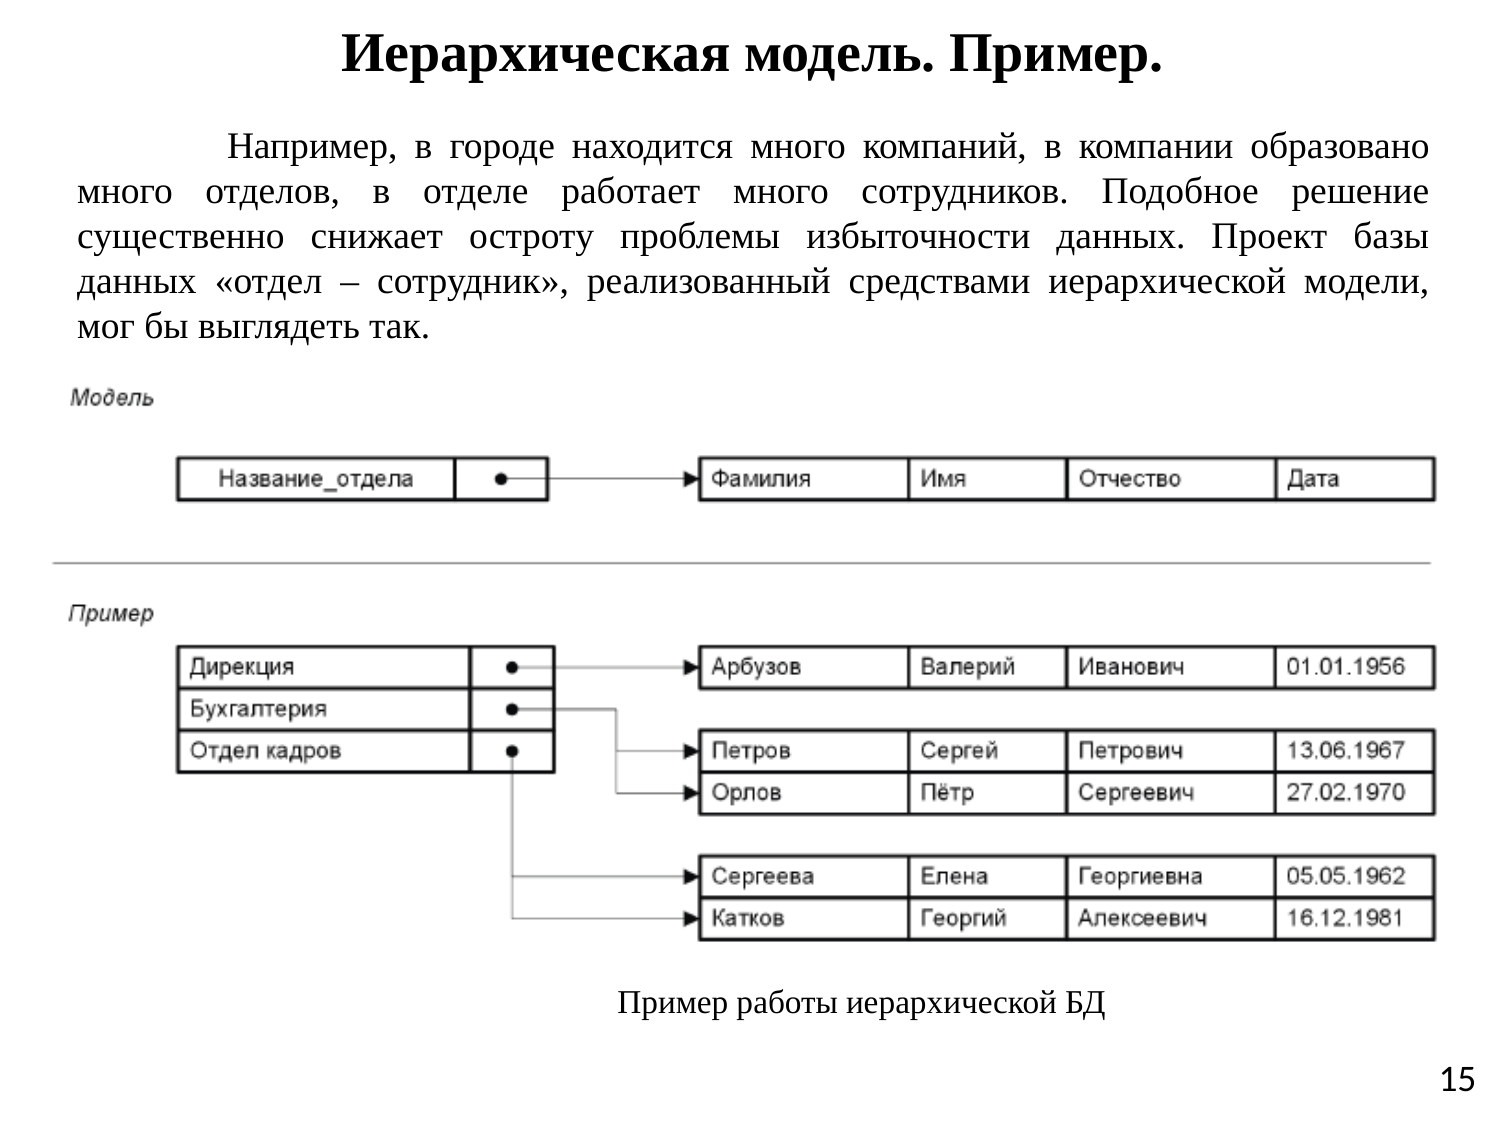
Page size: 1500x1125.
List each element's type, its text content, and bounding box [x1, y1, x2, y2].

title Иерархическая модель. Пример. [32, 7, 1473, 90]
text_box 15 [1423, 1046, 1492, 1107]
picture [46, 373, 1450, 953]
text_box Пример работы иерархической БД [602, 972, 1122, 1028]
text_box Например, в городе находится много компаний, в компании образовано много отделов, в отделе работает много сотрудников. Подобное решение существенно снижает остроту проблемы избыточности данных. Проект базы данных «отдел – сотрудник», реализованный средствами иерархической модели, мог бы выглядеть так. [62, 113, 1446, 354]
